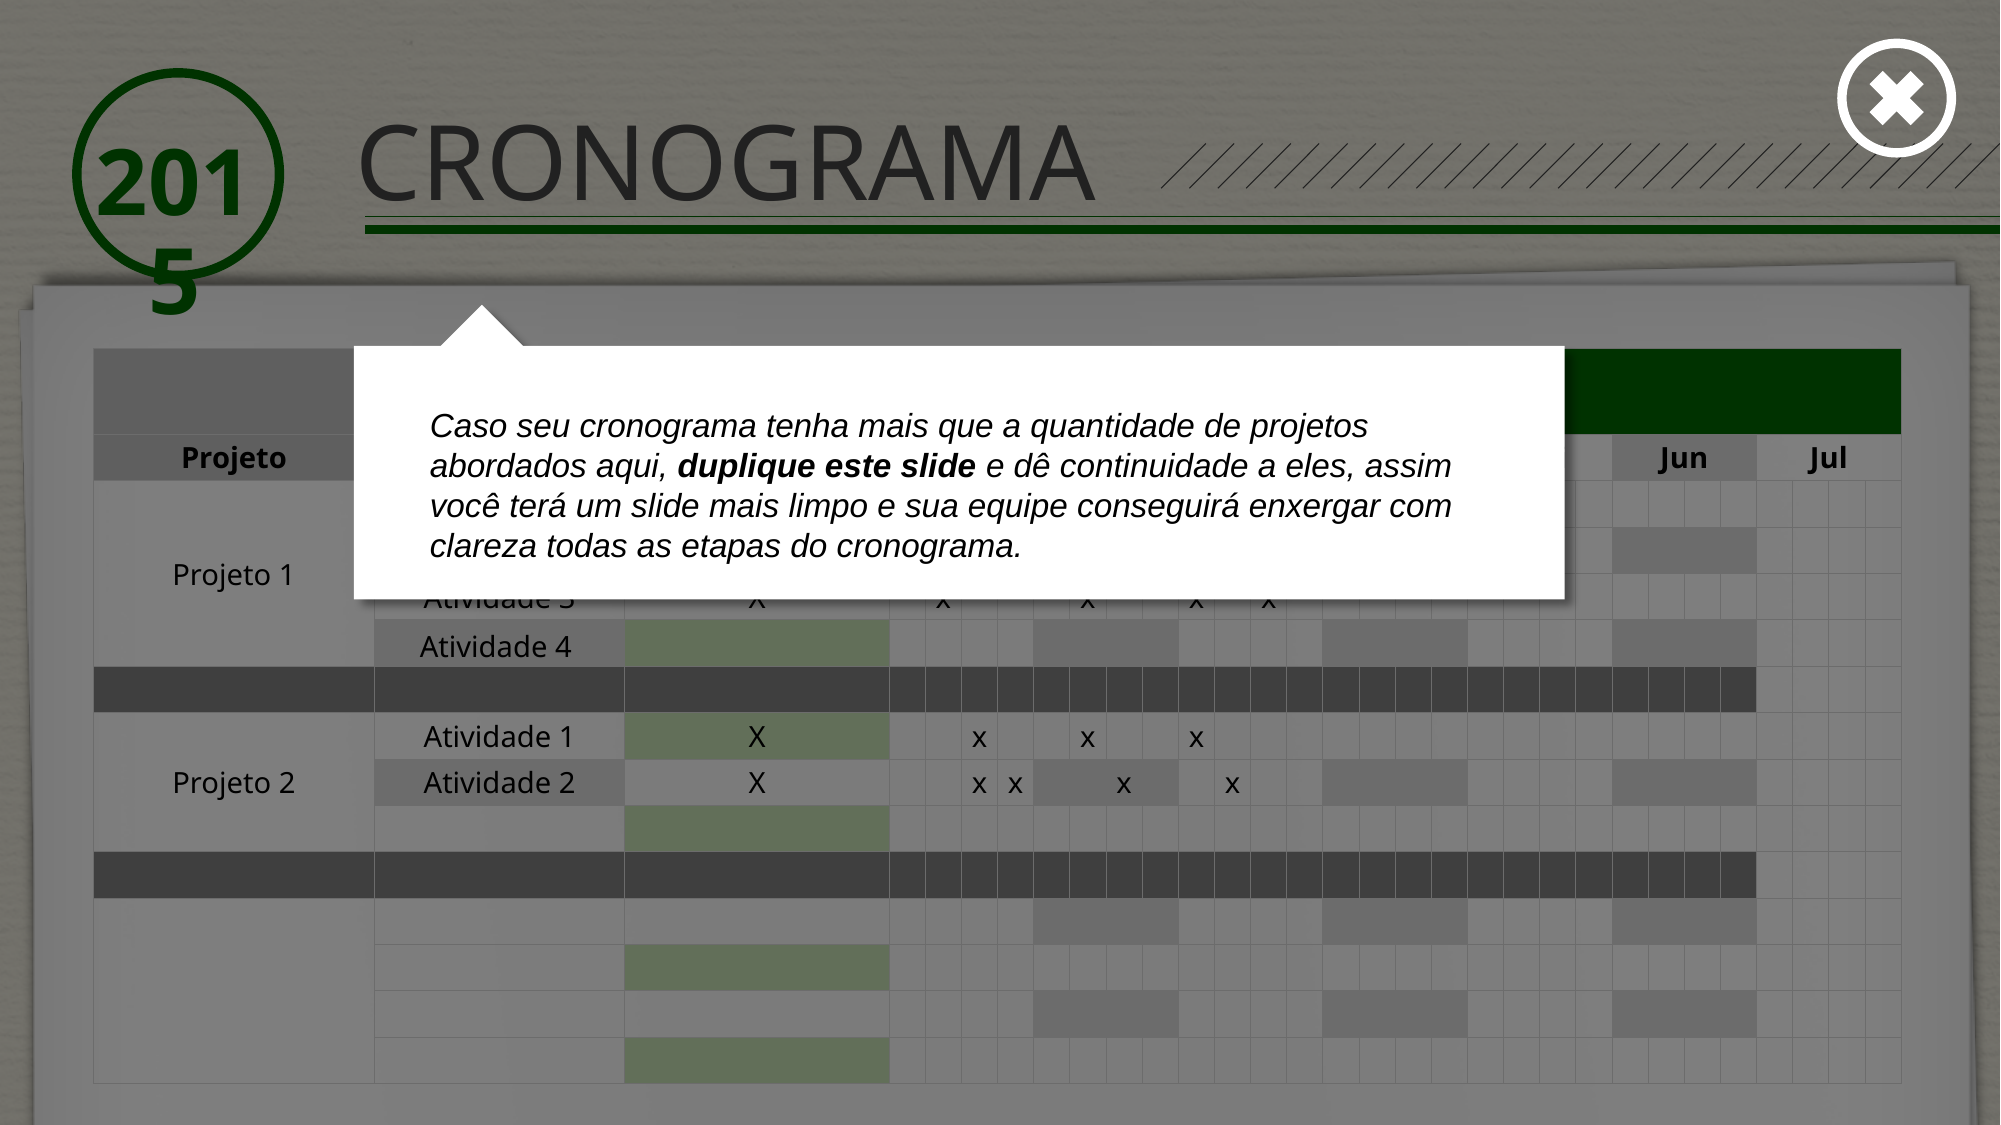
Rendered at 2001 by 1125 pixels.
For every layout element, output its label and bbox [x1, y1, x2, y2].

picture [0, 0, 2001, 1125]
text_box [1841, 43, 1952, 153]
text_box [365, 216, 2000, 230]
text_box [1161, 143, 2000, 189]
